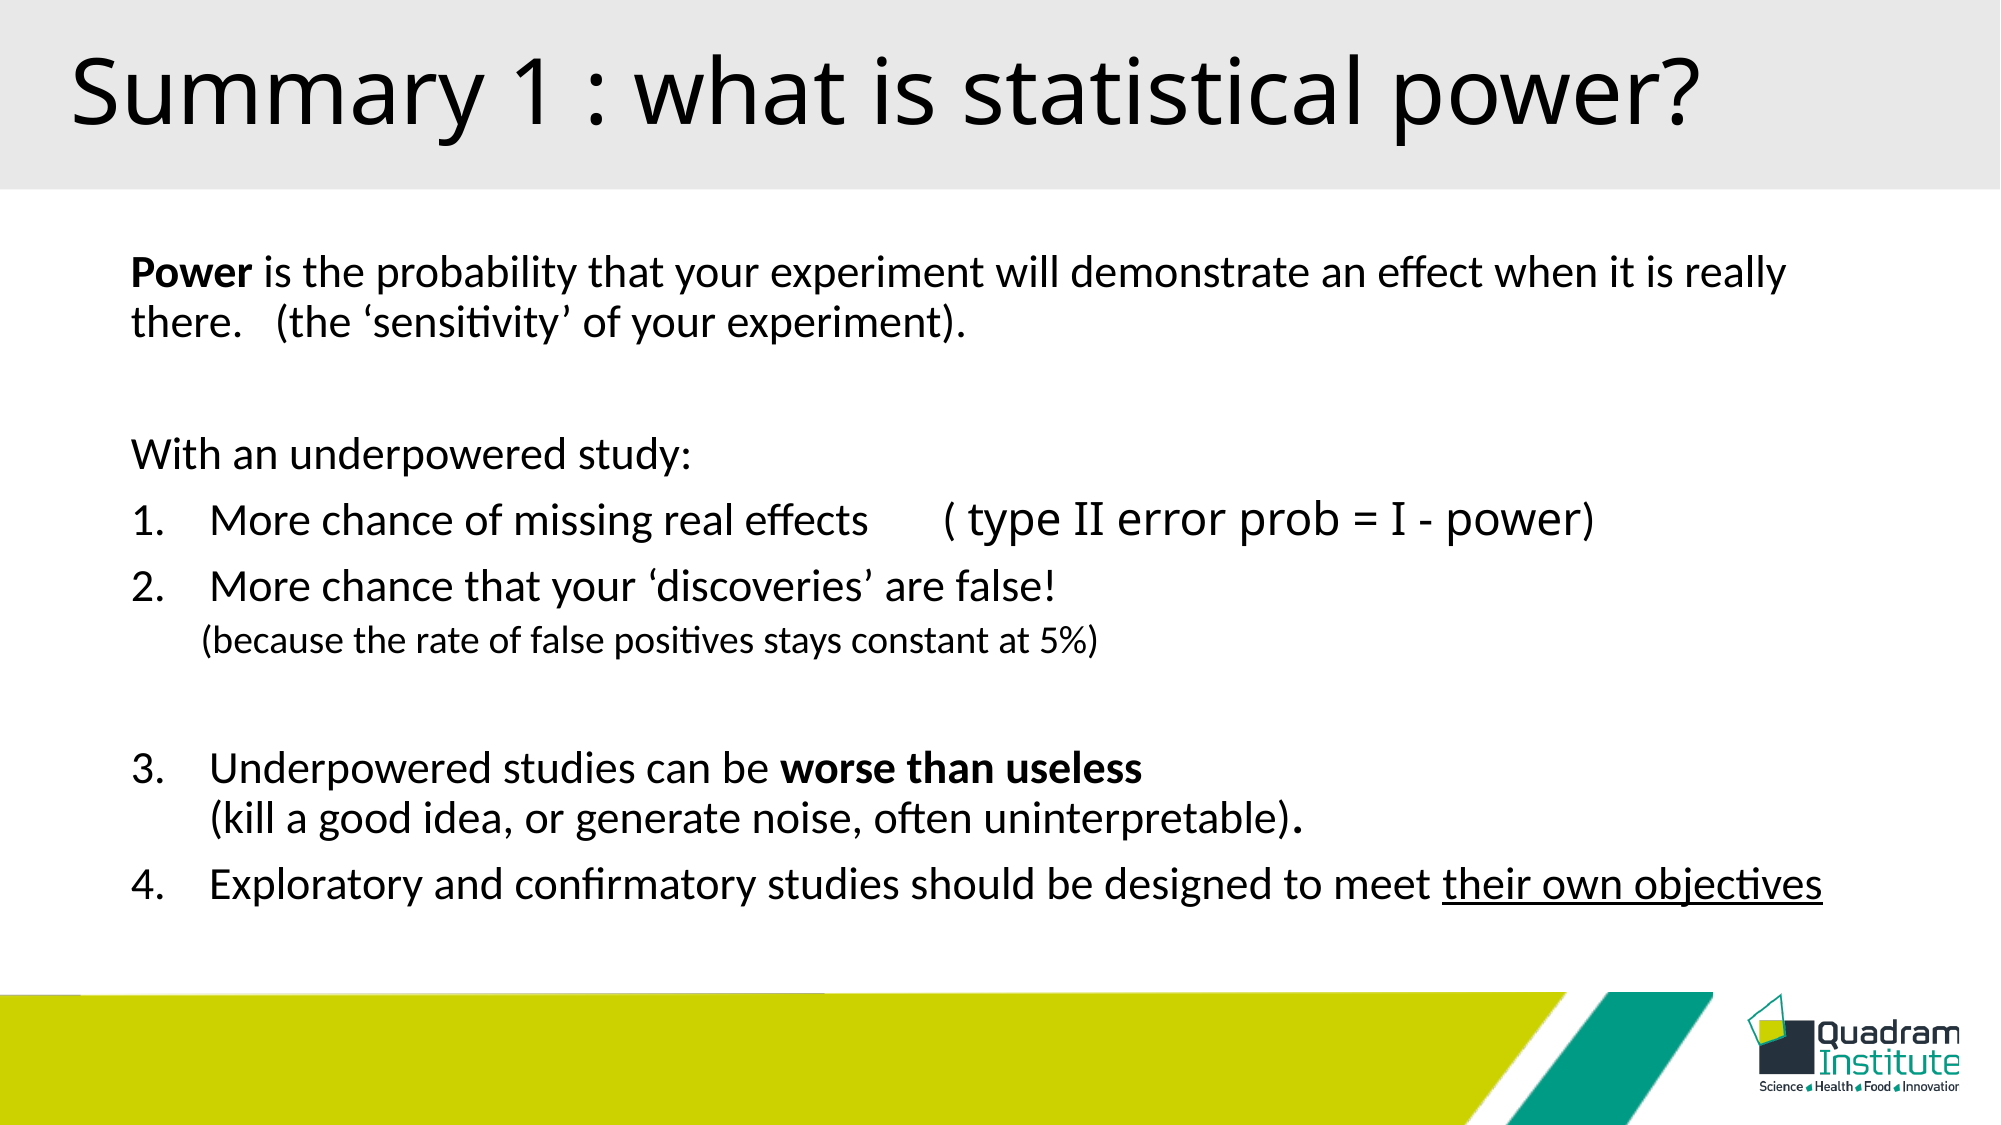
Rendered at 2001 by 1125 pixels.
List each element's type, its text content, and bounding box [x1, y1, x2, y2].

title Summary 1 : what is statistical power? [0, 0, 2000, 190]
list Power is the probability that your experiment will demonstrate an effect when it is really there. (the ‘sensitivity’ of your experiment). With an underpowered study: More chance of missing real effects ( type II error prob = I - power) More chance that your ‘discoveries’ are false! (because the rate of false positives stays constant at 5%) Underpowered studies can be worse than useless (kill a good idea, or generate noise, often uninterpretable). Exploratory and confirmatory studies should be designed to meet their own objectives [115, 240, 1841, 955]
